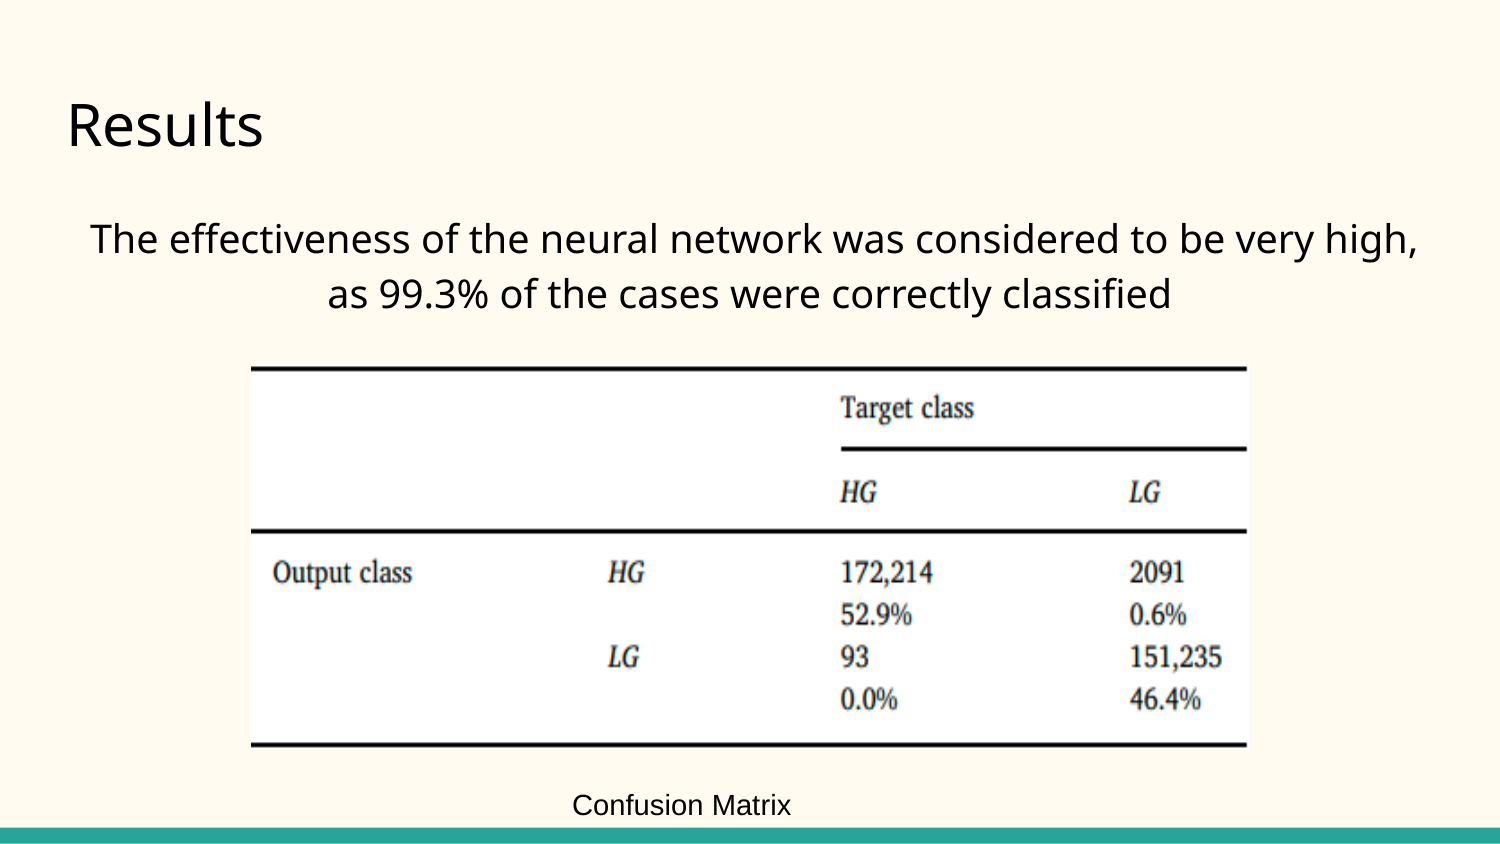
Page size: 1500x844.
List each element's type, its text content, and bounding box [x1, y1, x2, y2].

text_box Confusion Matrix [485, 771, 879, 837]
picture [251, 365, 1249, 750]
list The effectiveness of the neural network was considered to be very high, as 99.3% of the cases were correctly classified [51, 192, 1449, 750]
title Results [51, 72, 1449, 174]
